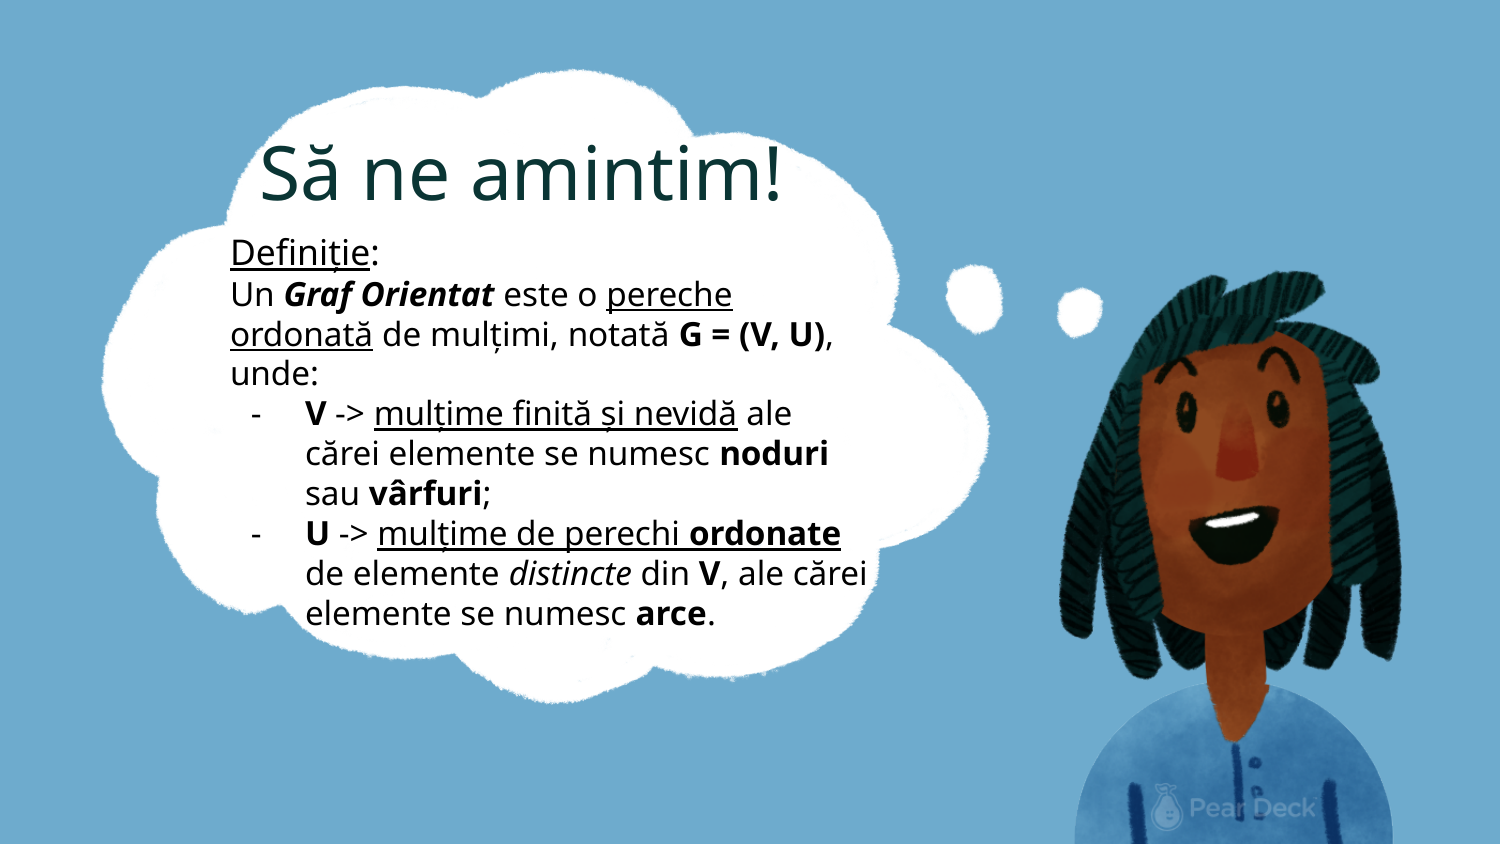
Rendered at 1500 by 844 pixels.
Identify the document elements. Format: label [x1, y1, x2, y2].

picture [99, 67, 1403, 844]
